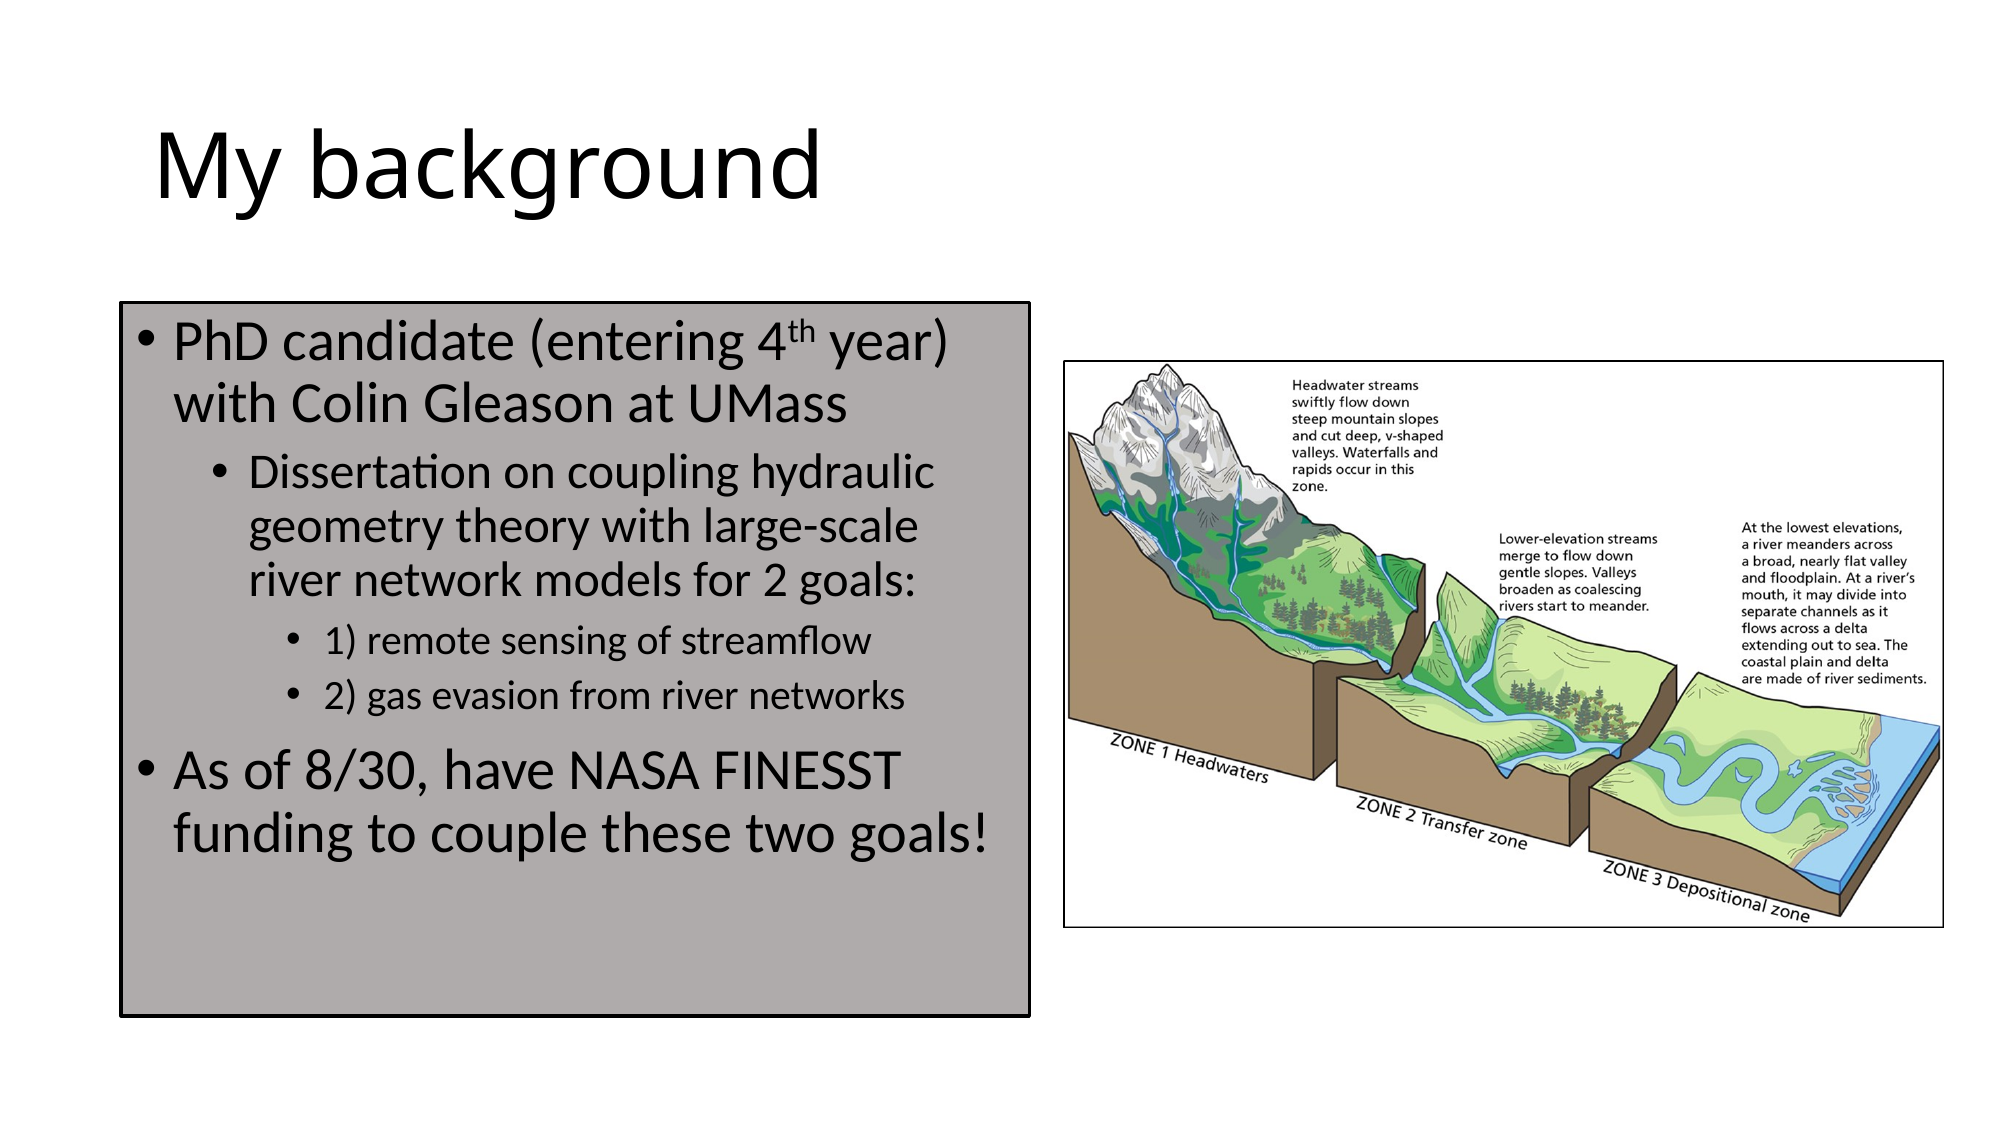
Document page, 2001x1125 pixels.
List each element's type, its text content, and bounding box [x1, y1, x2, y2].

picture [1062, 359, 1945, 929]
title My background [137, 59, 1863, 278]
list PhD candidate (entering 4th year) with Colin Gleason at UMass Dissertation on coupling hydraulic geometry theory with large-scale river network models for 2 goals: 1) remote sensing of streamflow 2) gas evasion from river networks As of 8/30, have NASA FINESST funding to couple these two goals! [121, 302, 1030, 1016]
